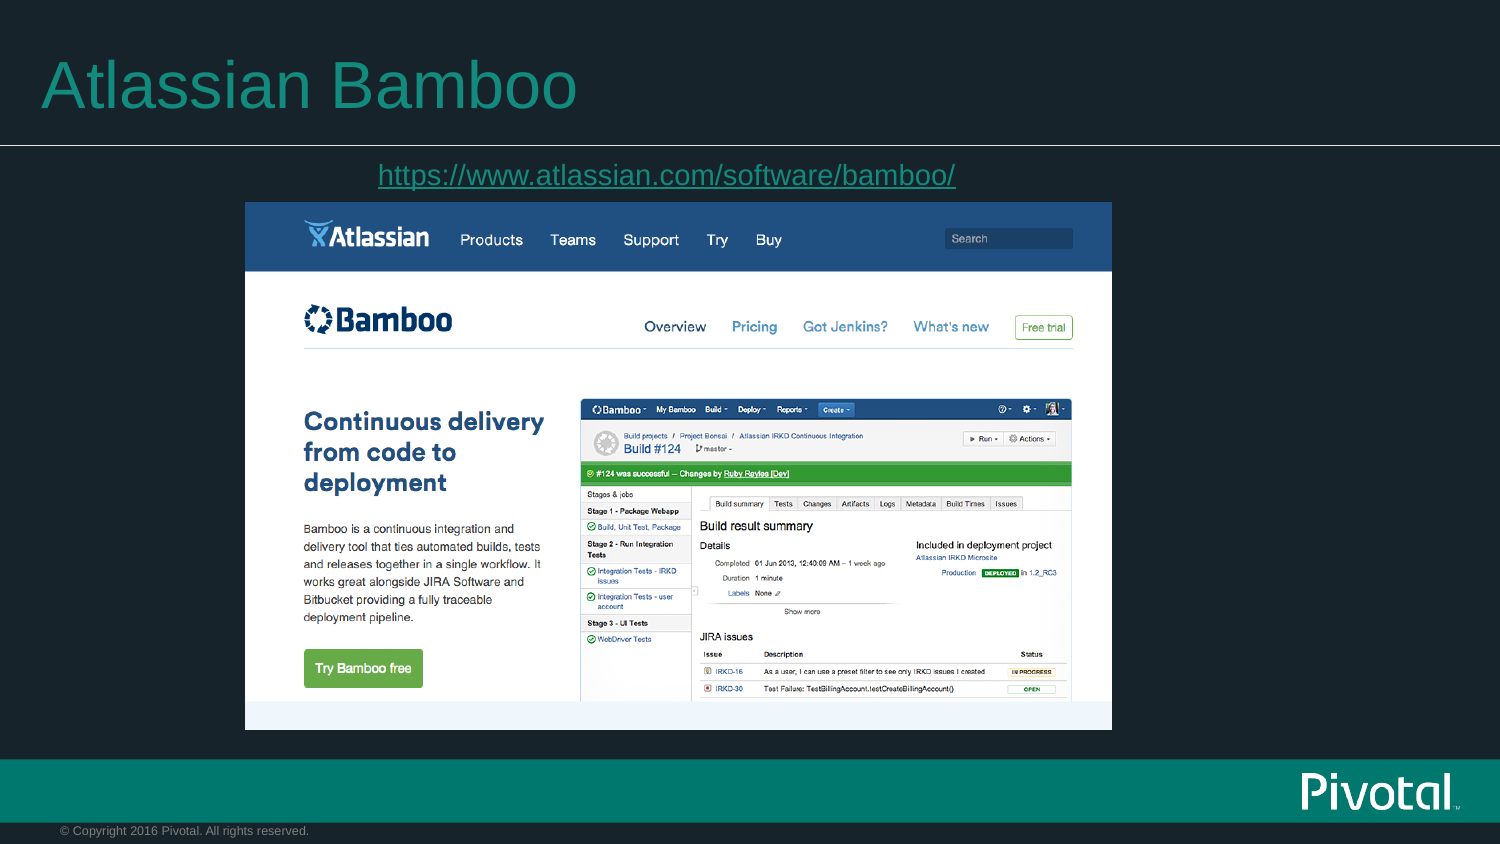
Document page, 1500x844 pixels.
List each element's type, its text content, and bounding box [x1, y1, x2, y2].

picture [245, 202, 1112, 730]
title Atlassian Bamboo [26, 52, 1461, 113]
text_box https://www.atlassian.com/software/bamboo/ [363, 148, 977, 200]
picture [1302, 773, 1460, 810]
